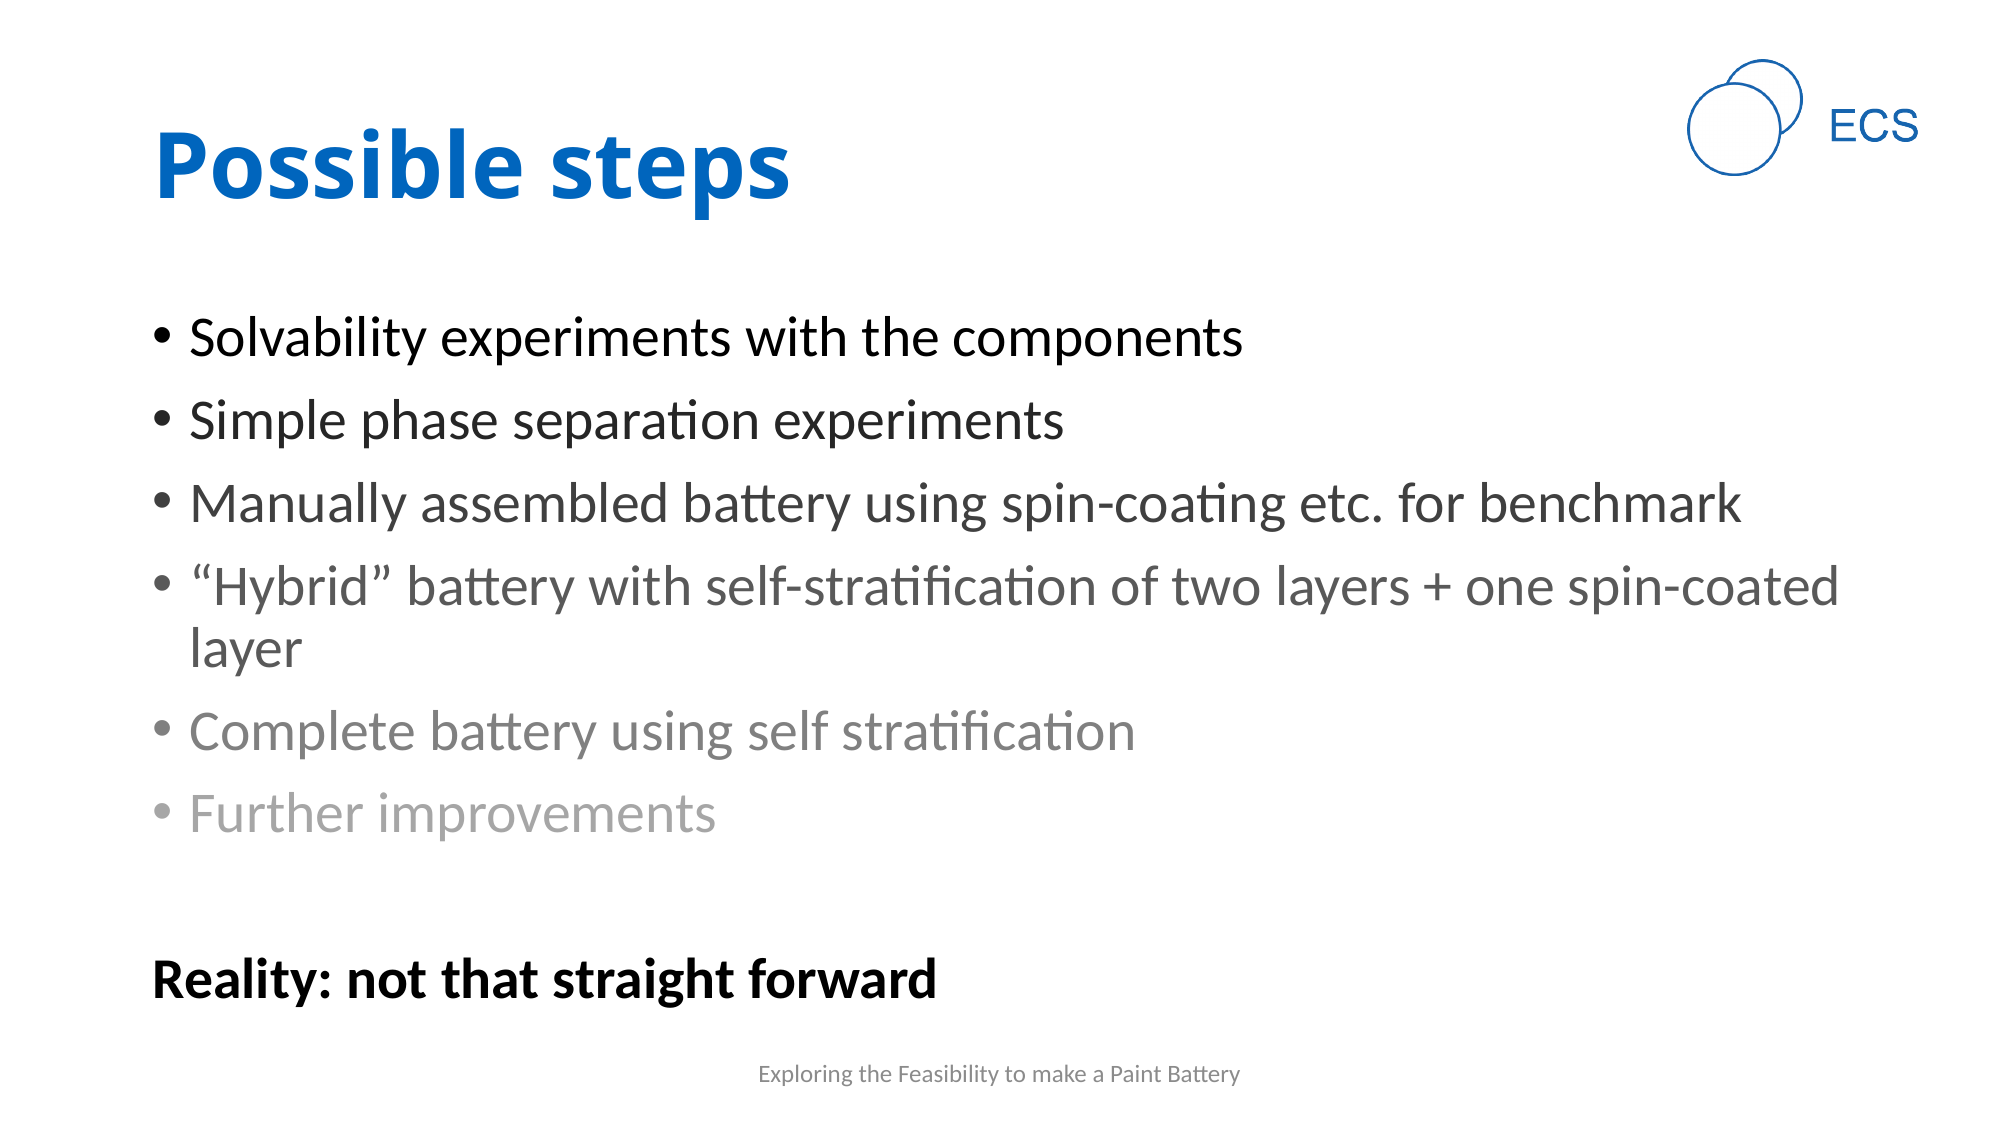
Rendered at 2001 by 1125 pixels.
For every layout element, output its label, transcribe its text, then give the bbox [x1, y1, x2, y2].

list Solvability experiments with the components Simple phase separation experiments Manually assembled battery using spin-coating etc. for benchmark “Hybrid” battery with self-stratification of two layers + one spin-coated layer Complete battery using self stratification Further improvements Reality: not that straight forward [137, 299, 1863, 1020]
footer Exploring the Feasibility to make a Paint Battery [662, 1042, 1338, 1103]
title Possible steps [137, 59, 1863, 278]
picture [1687, 59, 1920, 176]
